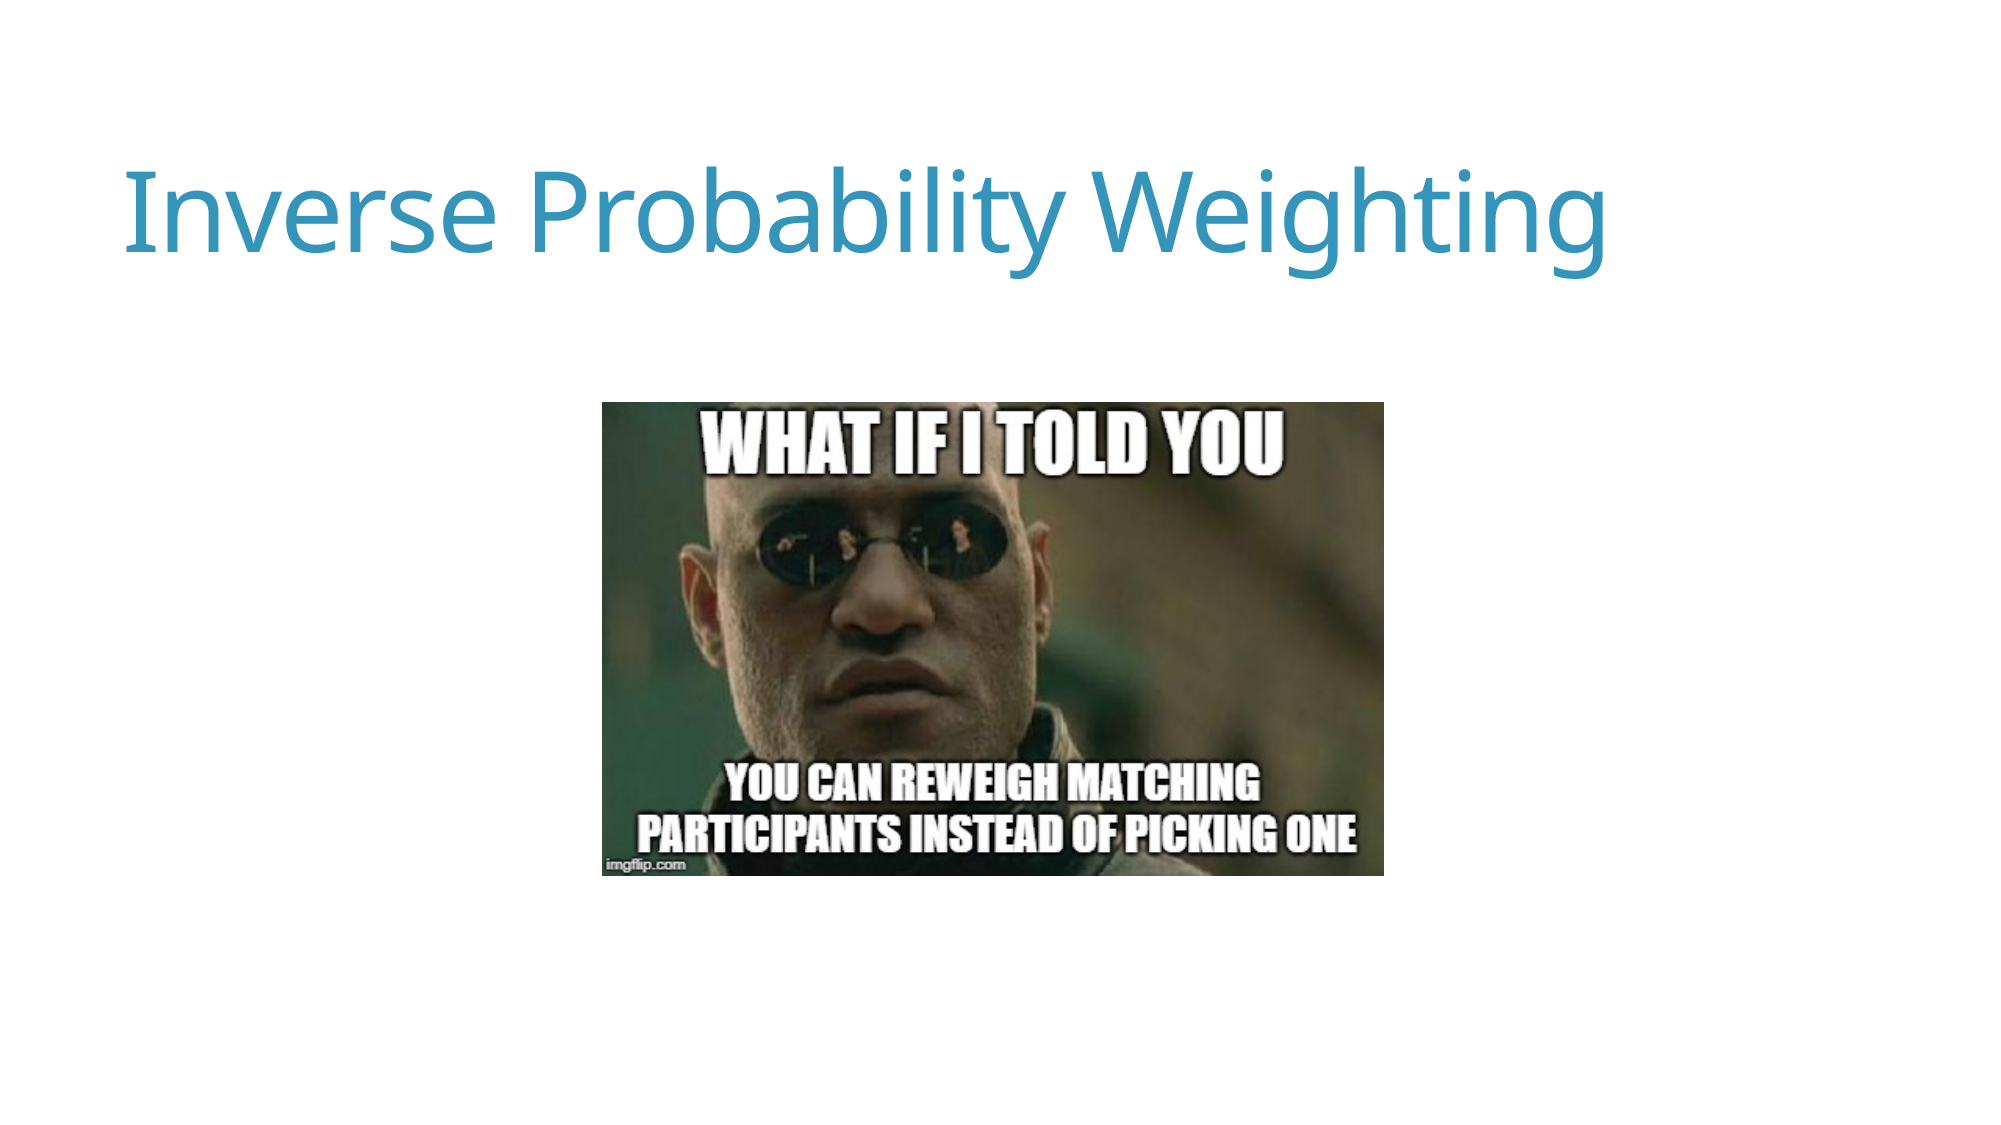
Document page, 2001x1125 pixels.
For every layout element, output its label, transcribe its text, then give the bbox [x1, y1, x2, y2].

title Inverse Probability Weighting [107, 81, 1875, 354]
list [602, 401, 1384, 876]
